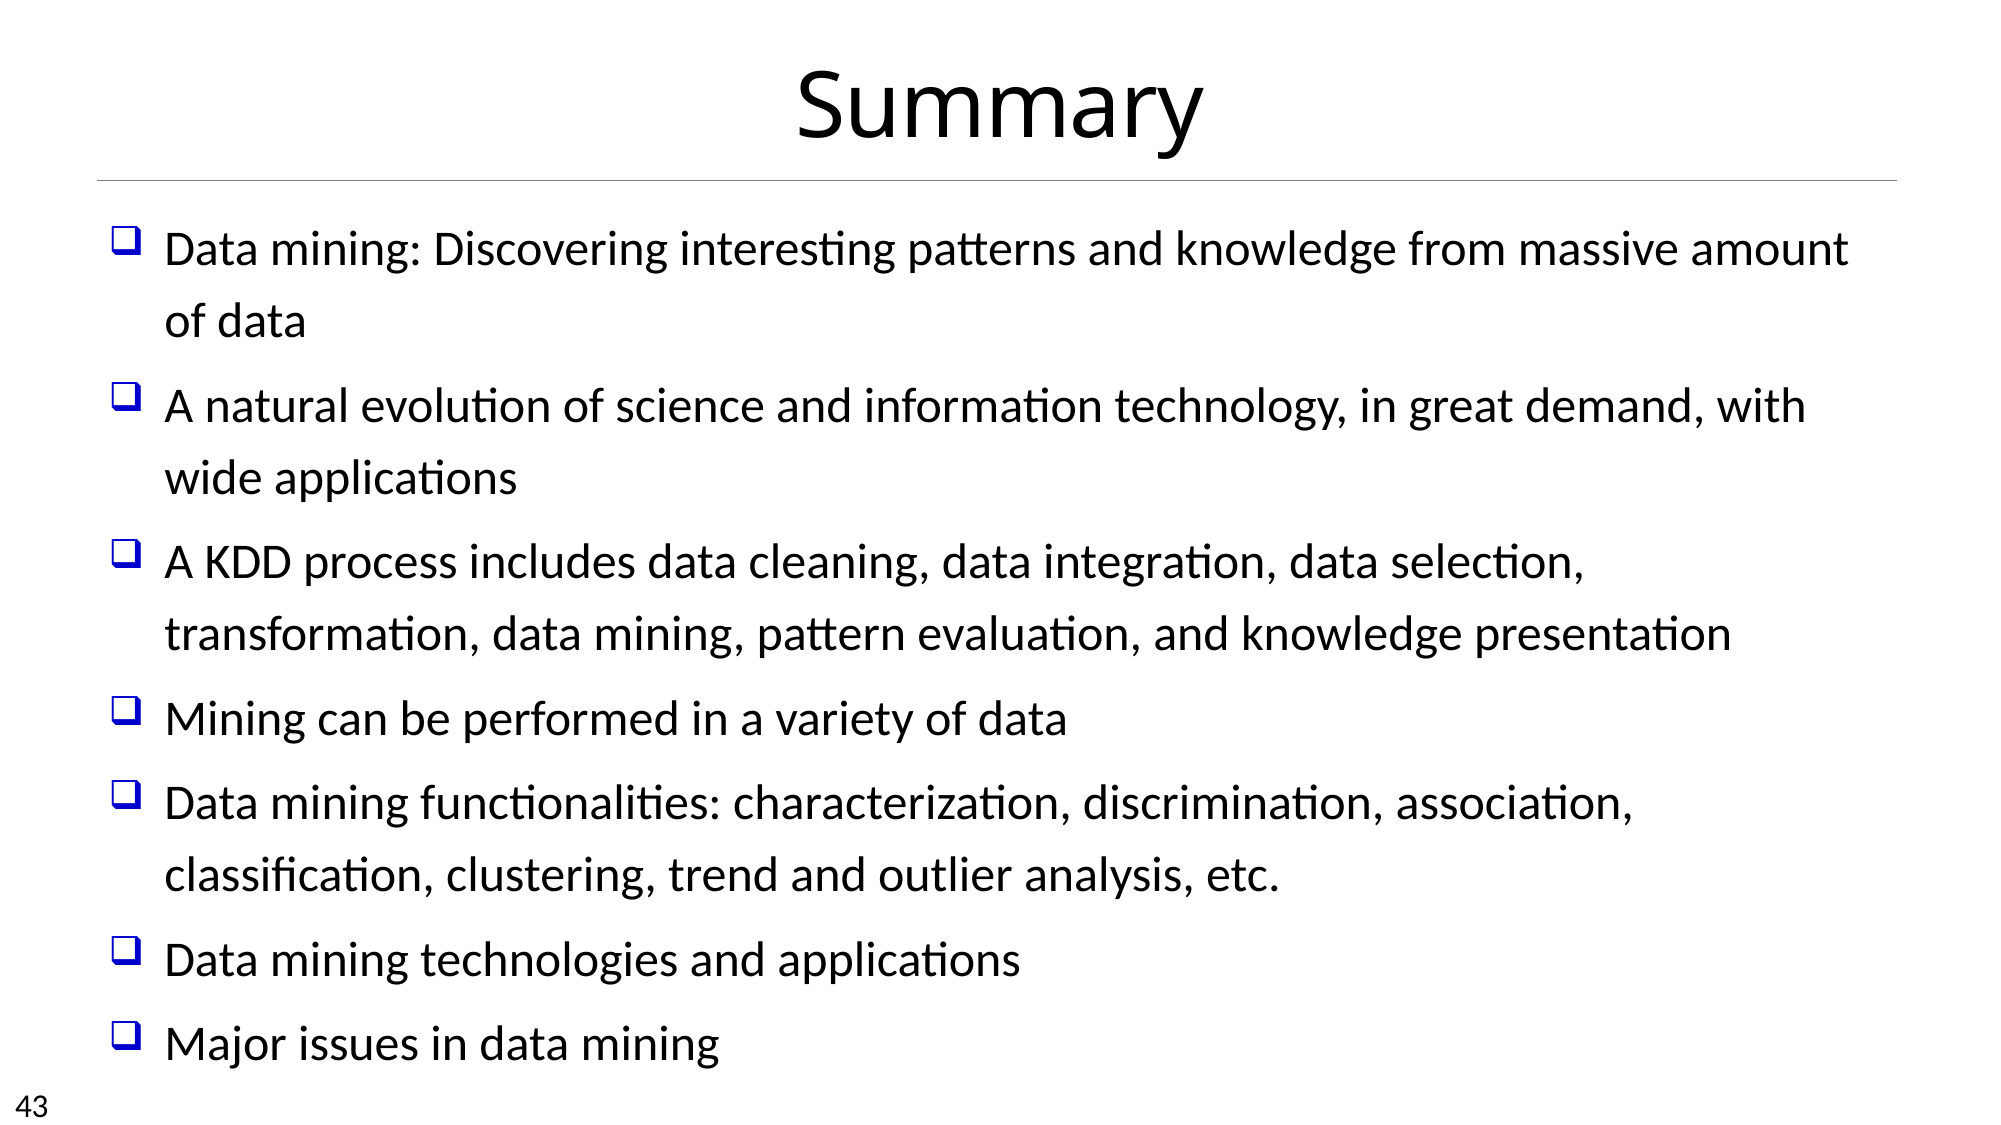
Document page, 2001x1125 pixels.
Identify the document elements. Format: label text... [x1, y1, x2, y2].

title Summary [425, 66, 1575, 154]
list Data mining: Discovering interesting patterns and knowledge from massive amount of data A natural evolution of science and information technology, in great demand, with wide applications A KDD process includes data cleaning, data integration, data selection, transformation, data mining, pattern evaluation, and knowledge presentation Mining can be performed in a variety of data Data mining functionalities: characterization, discrimination, association, classification, clustering, trend and outlier analysis, etc. Data mining technologies and applications Major issues in data mining [93, 196, 1897, 1092]
